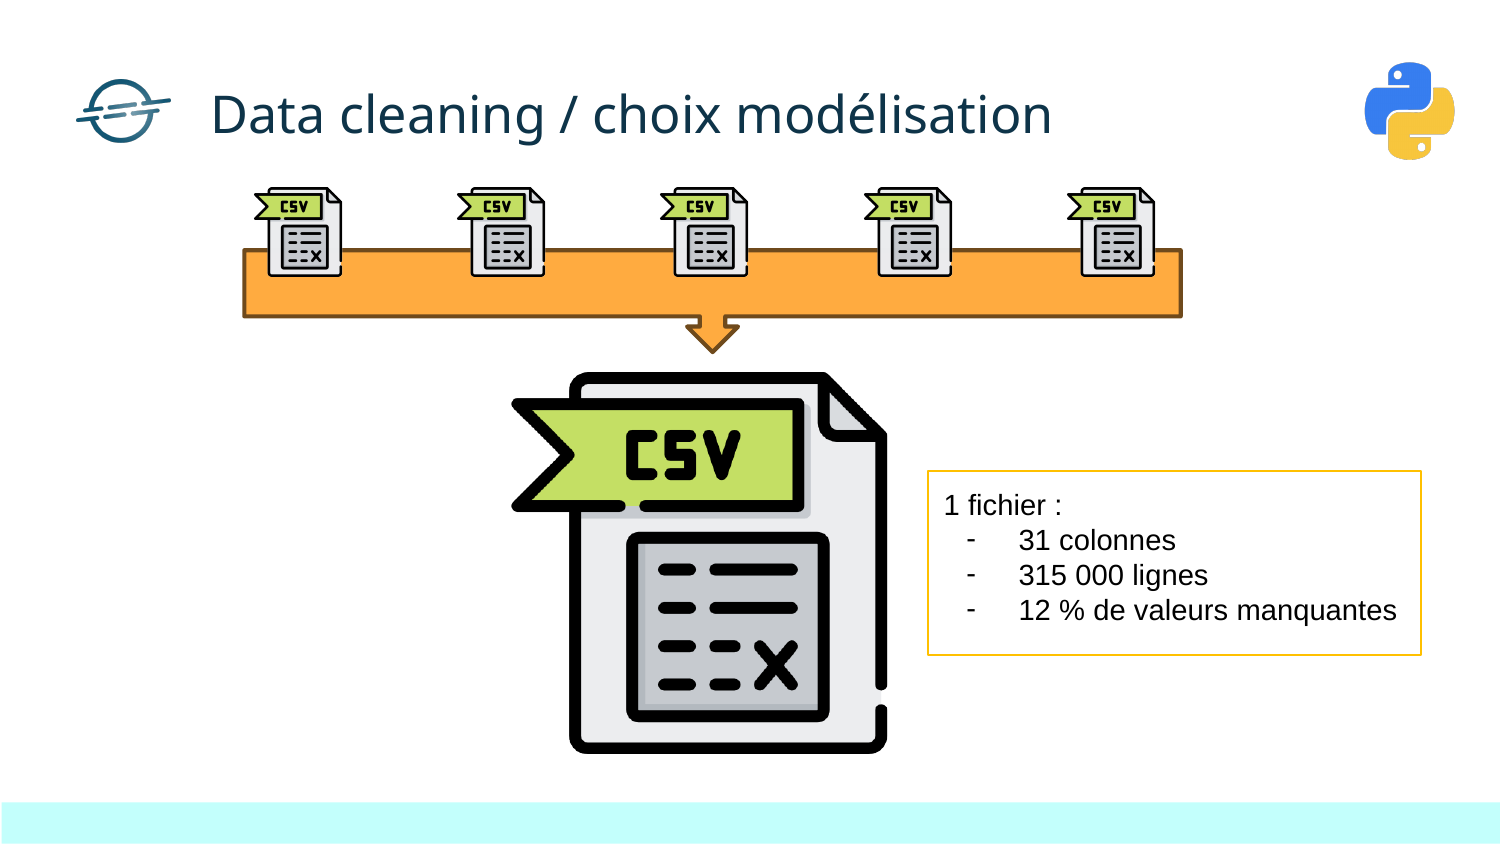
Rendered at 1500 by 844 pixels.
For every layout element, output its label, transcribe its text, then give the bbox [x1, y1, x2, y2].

picture [508, 372, 890, 754]
text_box 1 fichier : 31 colonnes 315 000 lignes 12 % de valeurs manquantes [928, 471, 1422, 656]
text_box [1, 802, 1500, 844]
title Data cleaning / choix modélisation [195, 66, 1086, 142]
picture [1351, 49, 1467, 173]
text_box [244, 187, 1181, 353]
picture [75, 78, 171, 143]
